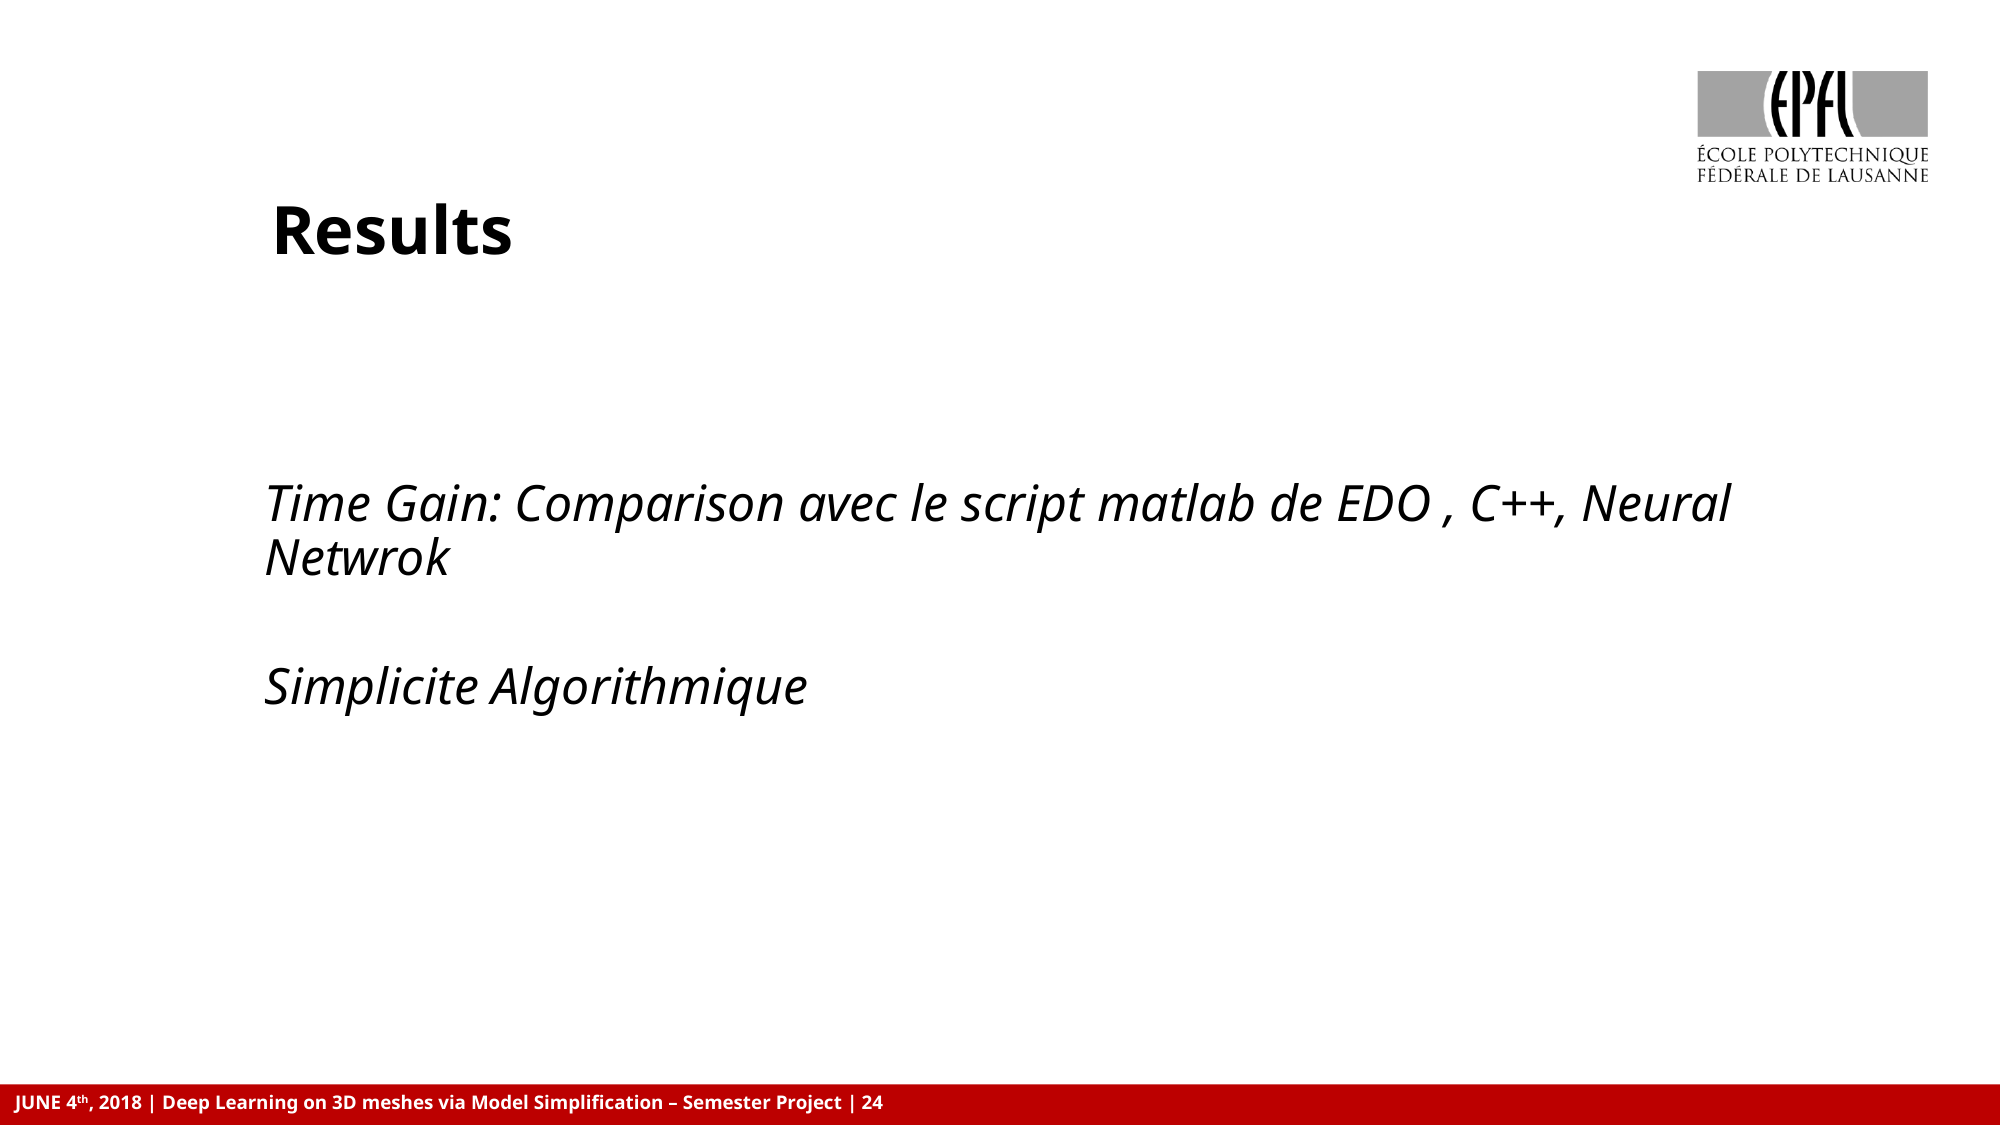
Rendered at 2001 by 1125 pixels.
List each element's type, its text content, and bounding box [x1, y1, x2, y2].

list Time Gain: Comparison avec le script matlab de EDO , C++, Neural Netwrok Simplicite Algorithmique [137, 299, 1863, 1014]
picture [1697, 71, 1928, 182]
title Results [255, 188, 1863, 278]
